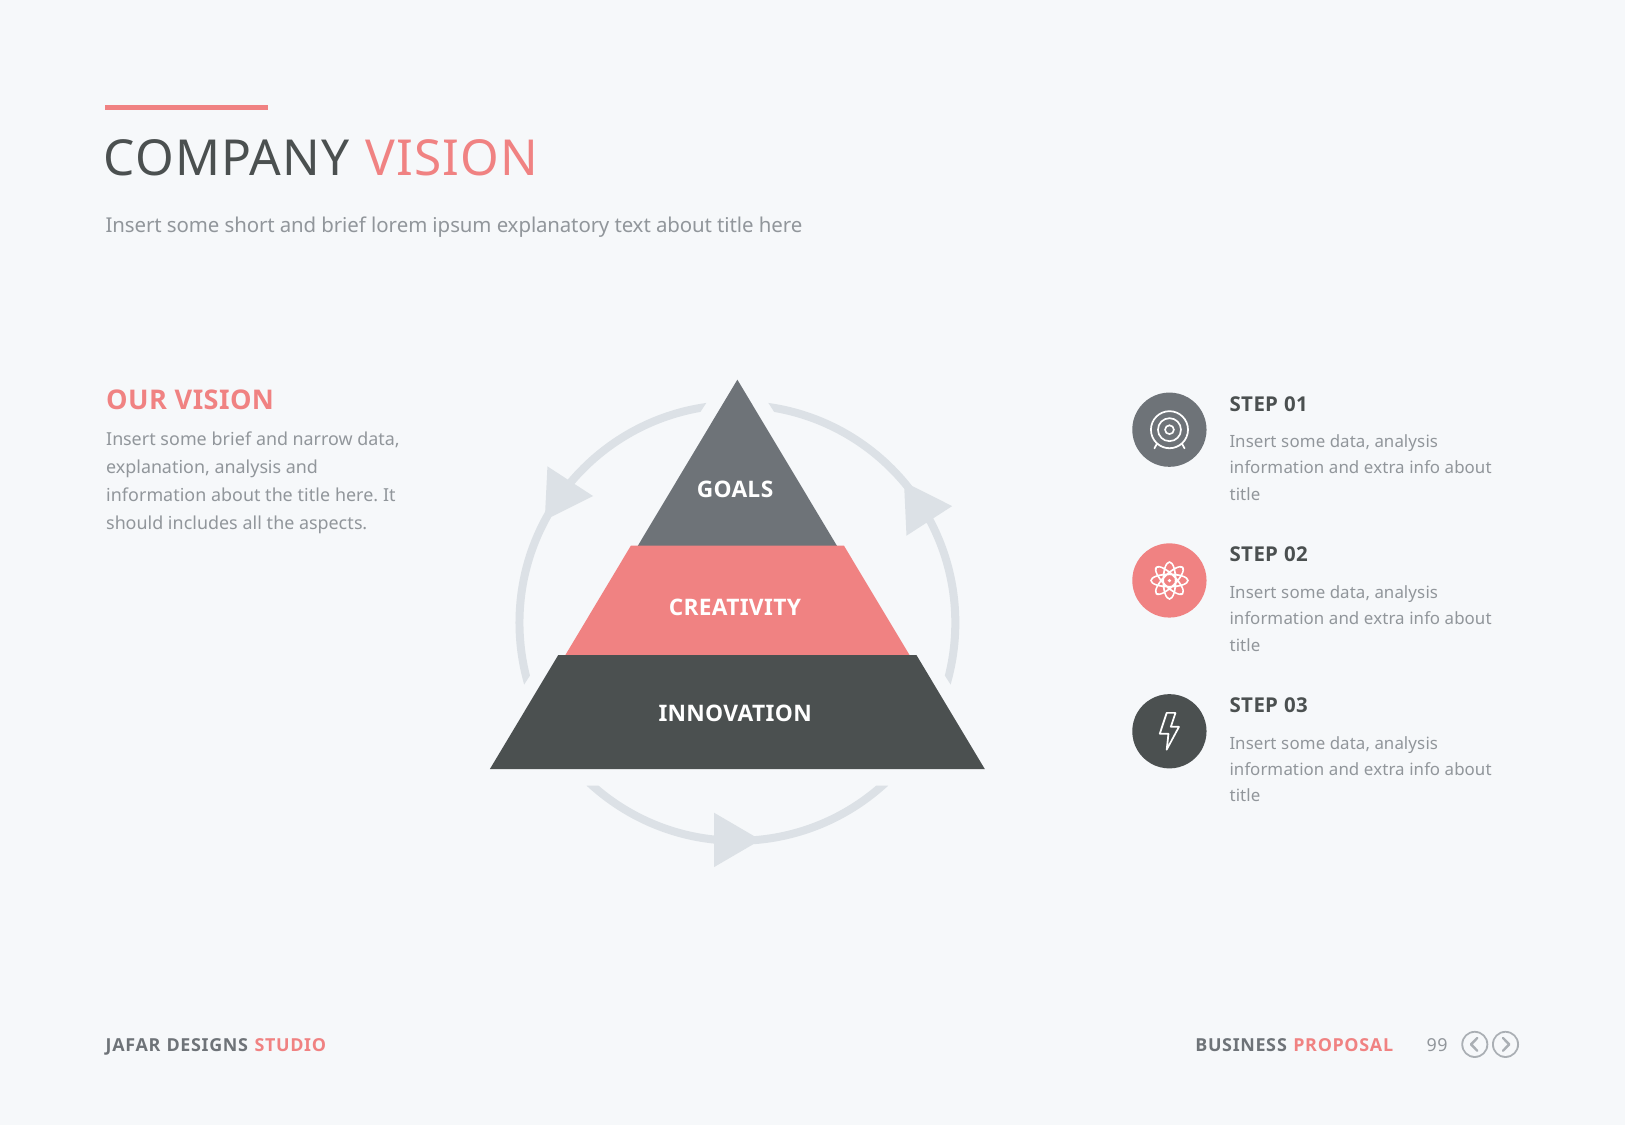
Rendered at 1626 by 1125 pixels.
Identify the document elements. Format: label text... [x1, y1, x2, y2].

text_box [106, 372, 402, 536]
text_box innovation [551, 698, 919, 726]
text_box [565, 545, 910, 655]
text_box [1229, 692, 1519, 780]
list Company vision [103, 125, 1518, 188]
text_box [1132, 694, 1207, 769]
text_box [1132, 392, 1207, 467]
text_box [586, 785, 889, 868]
text_box [768, 402, 960, 685]
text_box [1229, 390, 1519, 479]
text_box [680, 379, 795, 475]
text_box Goals [655, 475, 815, 503]
text_box creativity [617, 592, 853, 620]
list Insert some short and brief lorem ipsum explanatory text about title here [105, 209, 1519, 241]
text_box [1229, 541, 1519, 629]
text_box [638, 503, 837, 545]
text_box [1132, 543, 1207, 618]
text_box [515, 402, 707, 685]
text_box [489, 655, 985, 770]
